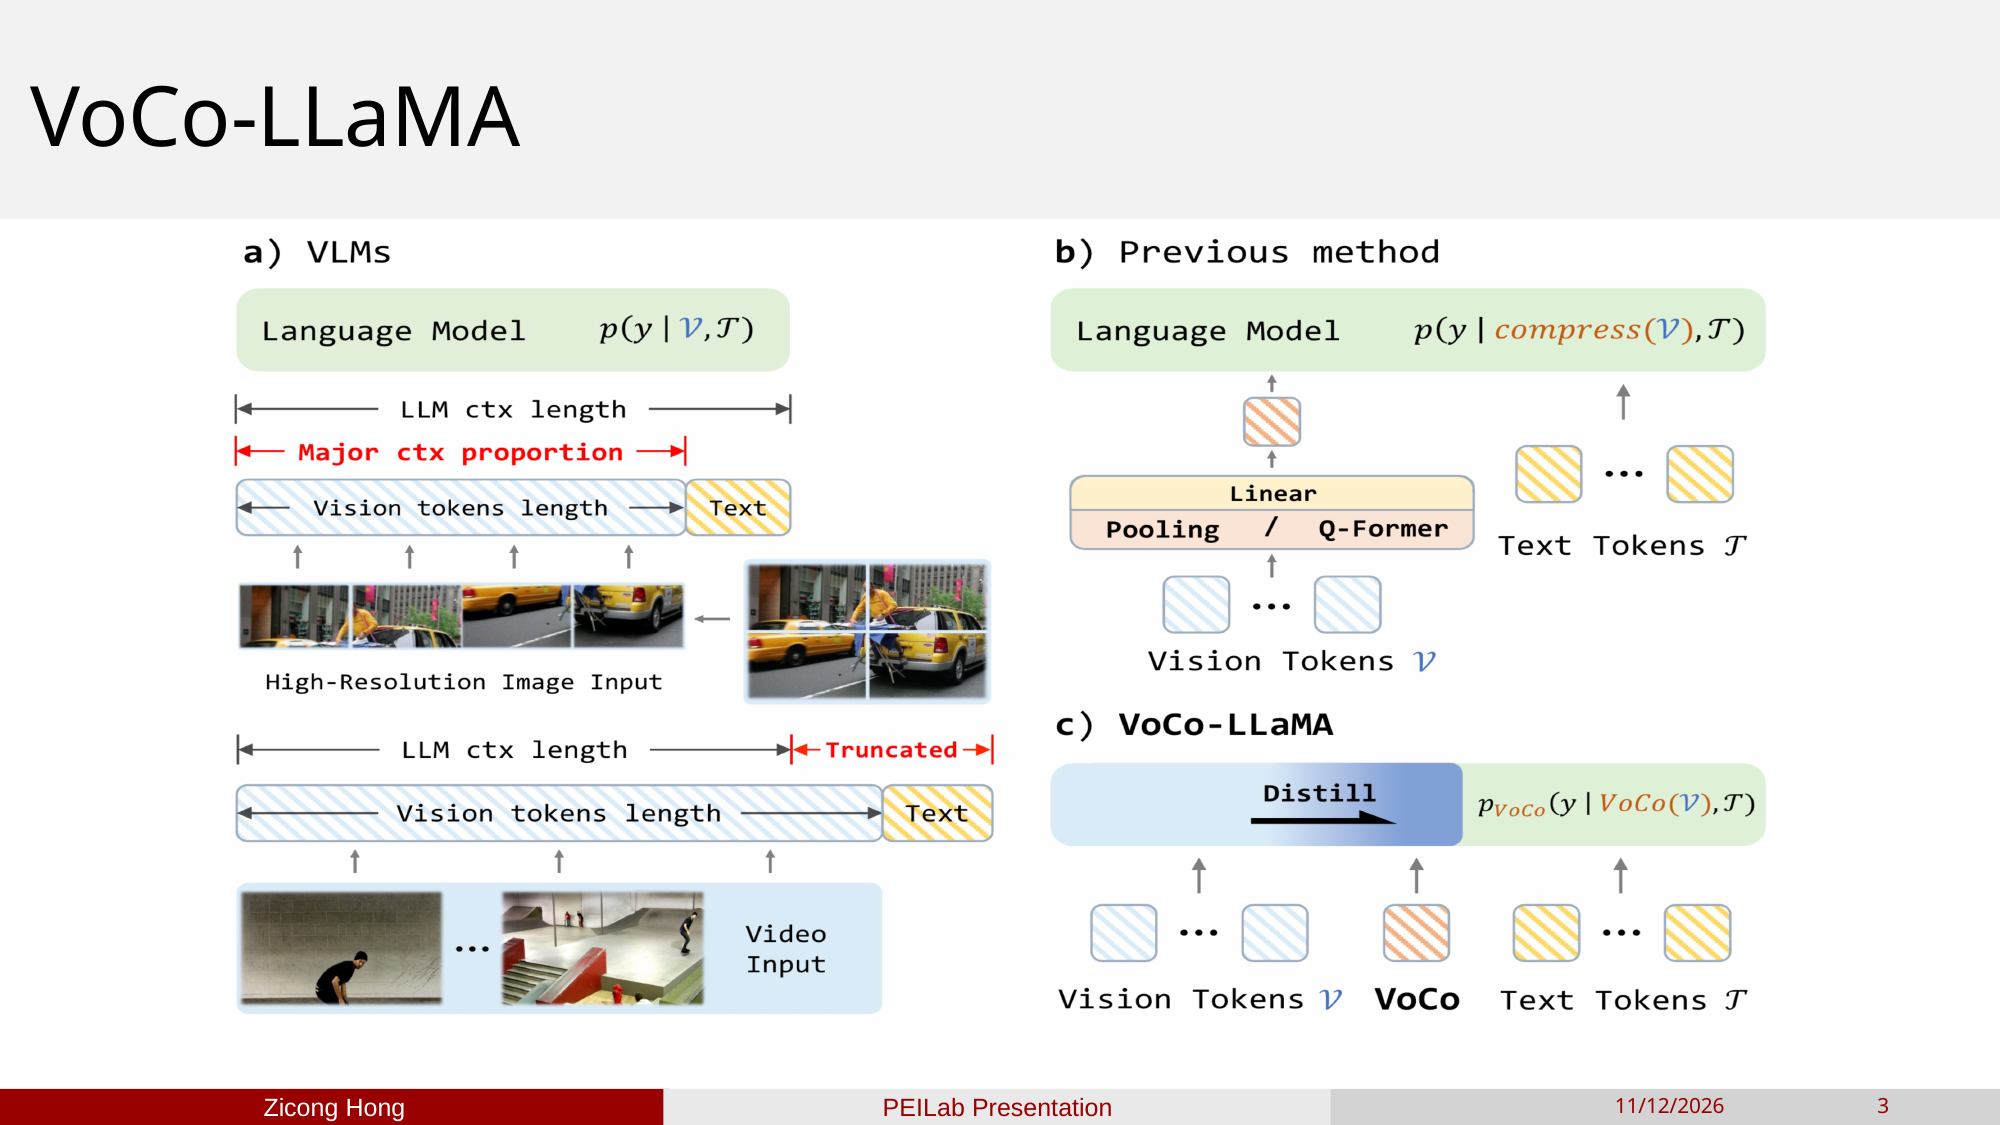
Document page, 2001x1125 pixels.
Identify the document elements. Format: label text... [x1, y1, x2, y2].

picture [229, 230, 1771, 1020]
title VoCo-LLaMA [15, 45, 1740, 194]
